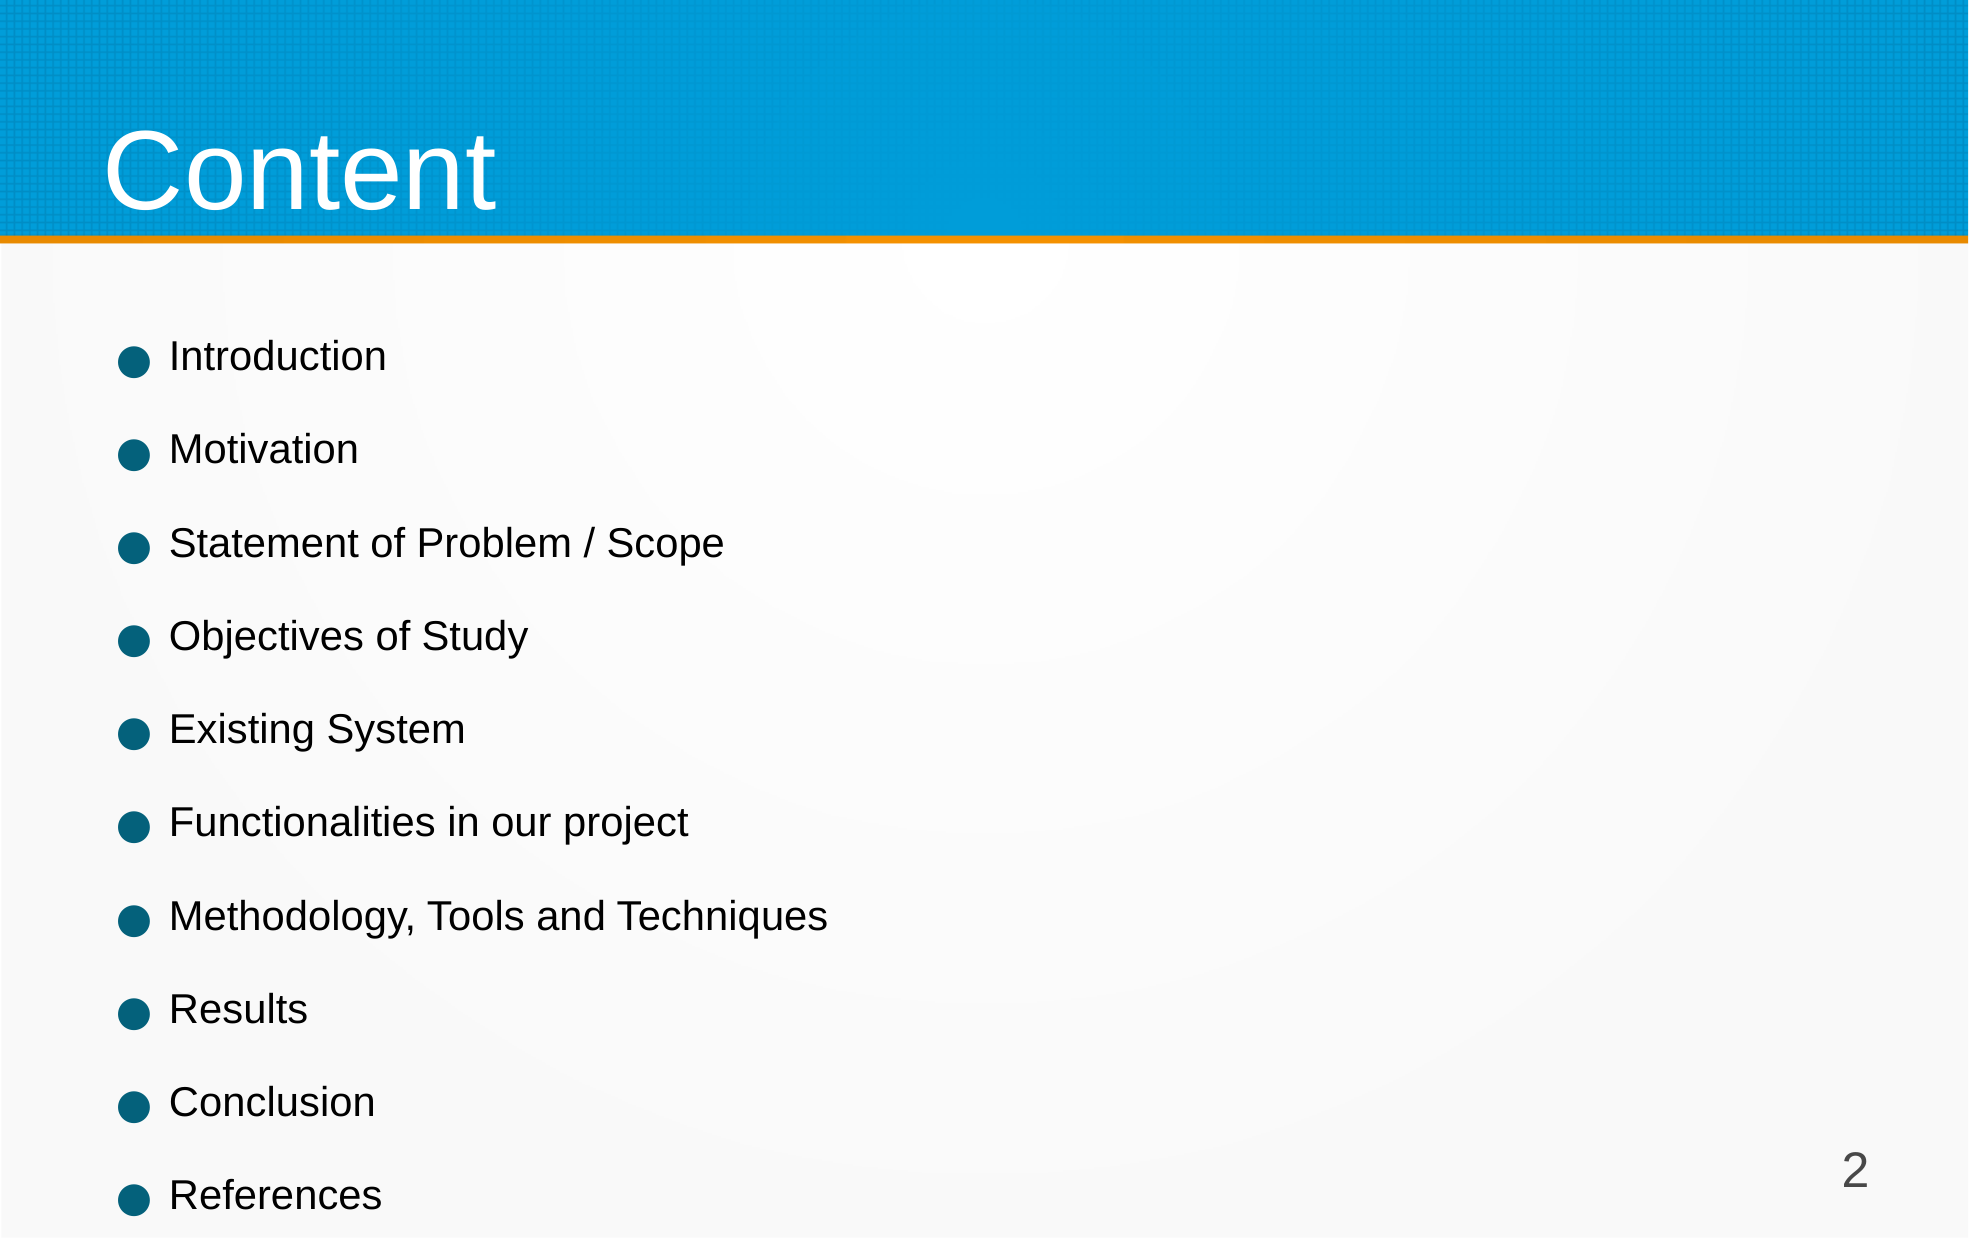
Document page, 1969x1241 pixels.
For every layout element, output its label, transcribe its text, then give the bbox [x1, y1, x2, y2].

picture [0, 236, 1969, 1241]
list Introduction Motivation Statement of Problem / Scope Objectives of Study Existing System Functionalities in our project Methodology, Tools and Techniques Results Conclusion References [98, 315, 1860, 1081]
title Content [102, 24, 1875, 232]
text_box 2 [1411, 1129, 1870, 1215]
